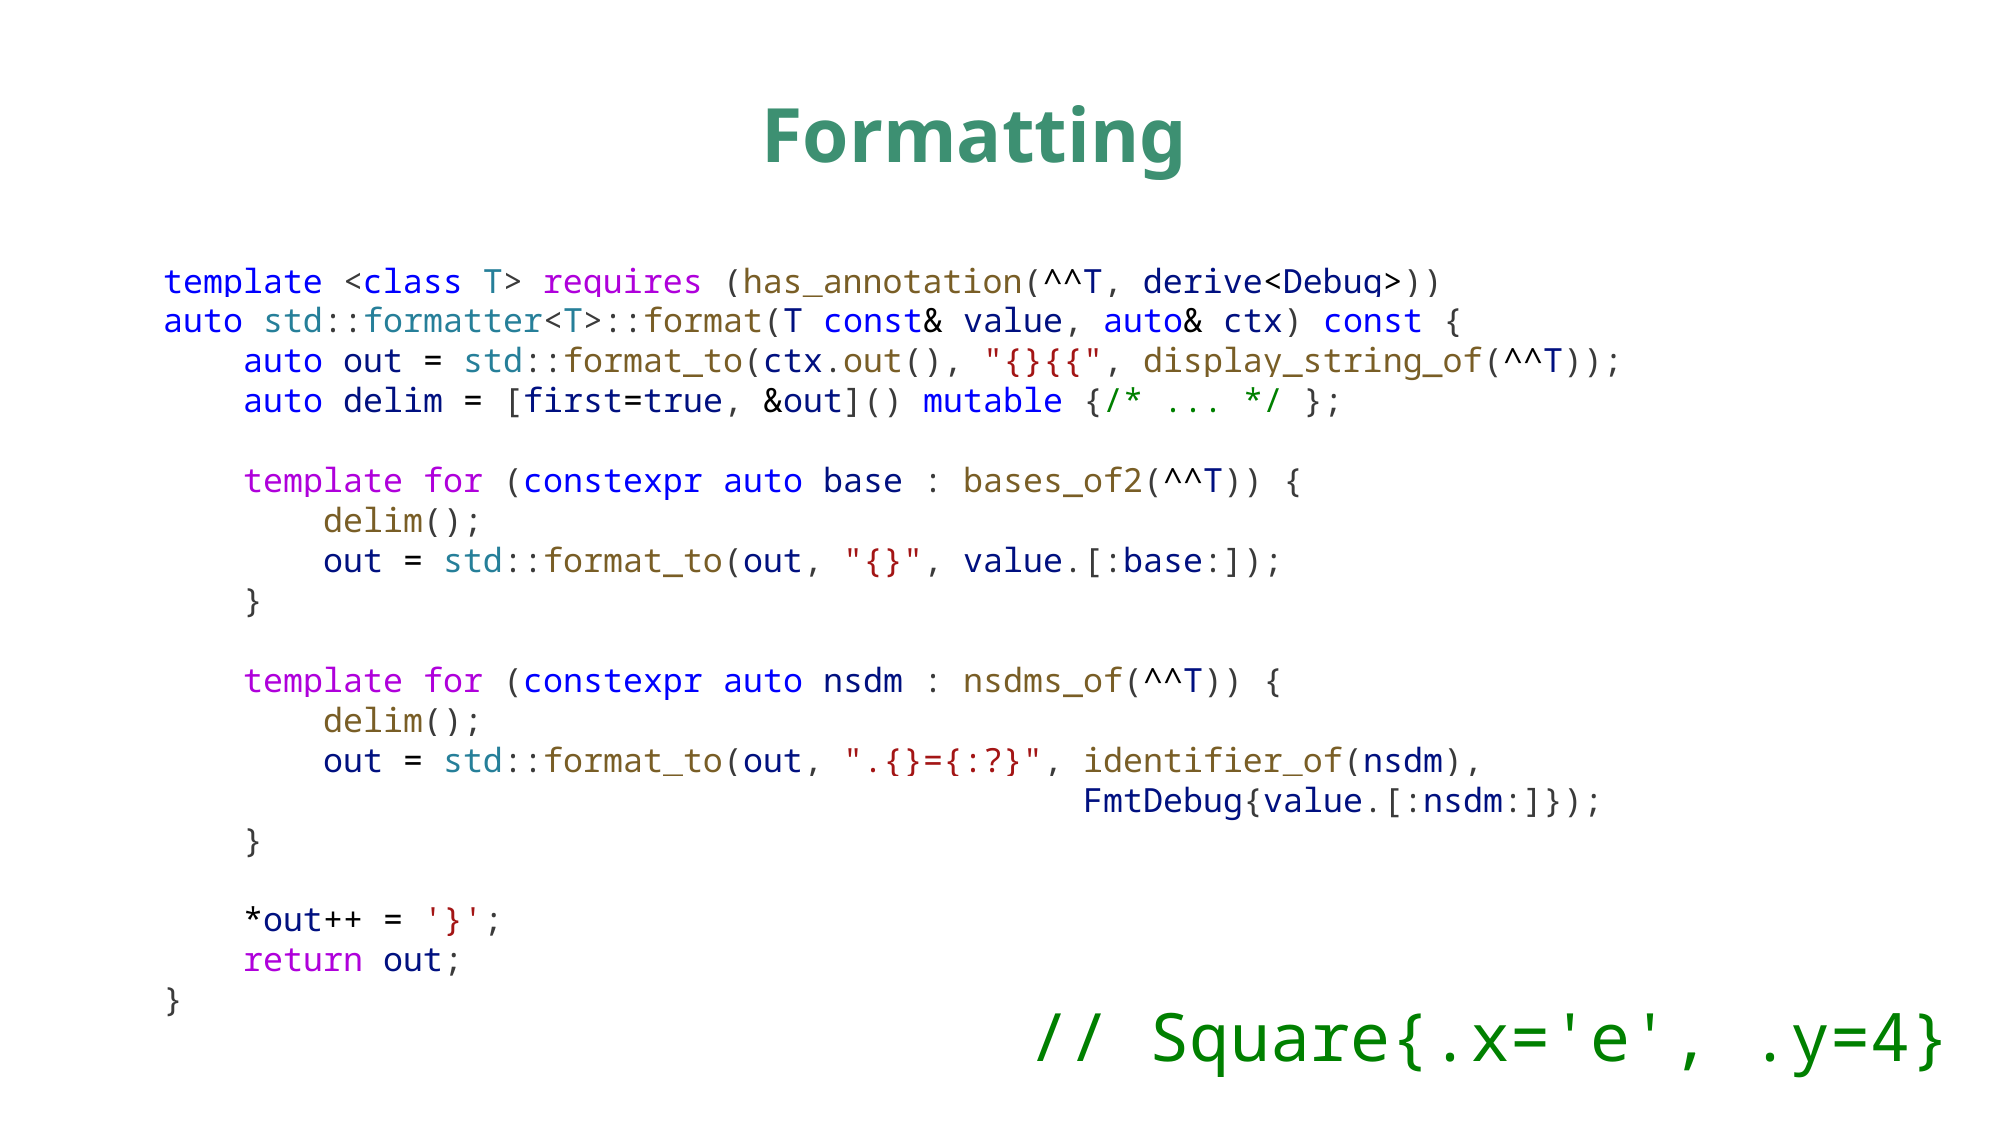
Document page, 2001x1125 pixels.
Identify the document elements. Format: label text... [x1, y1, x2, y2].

text_box template <class T> requires (has_annotation(^^T, derive<Debug>)) auto std::formatter<T>::format(T const& value, auto& ctx) const { auto out = std::format_to(ctx.out(), "{}{{", display_string_of(^^T)); auto delim = [first=true, &out]() mutable {/* ... */ }; template for (constexpr auto base : bases_of2(^^T)) { delim(); out = std::format_to(out, "{}", value.[:base:]); } template for (constexpr auto nsdm : nsdms_of(^^T)) { delim(); out = std::format_to(out, ".{}={:?}", identifier_of(nsdm), FmtDebug{value.[:nsdm:]}); } *out++ = '}'; return out; } [148, 252, 1639, 1026]
title Formatting [100, 90, 1849, 276]
text_box // Square{.x='e', .y=4} [1015, 986, 1965, 1082]
